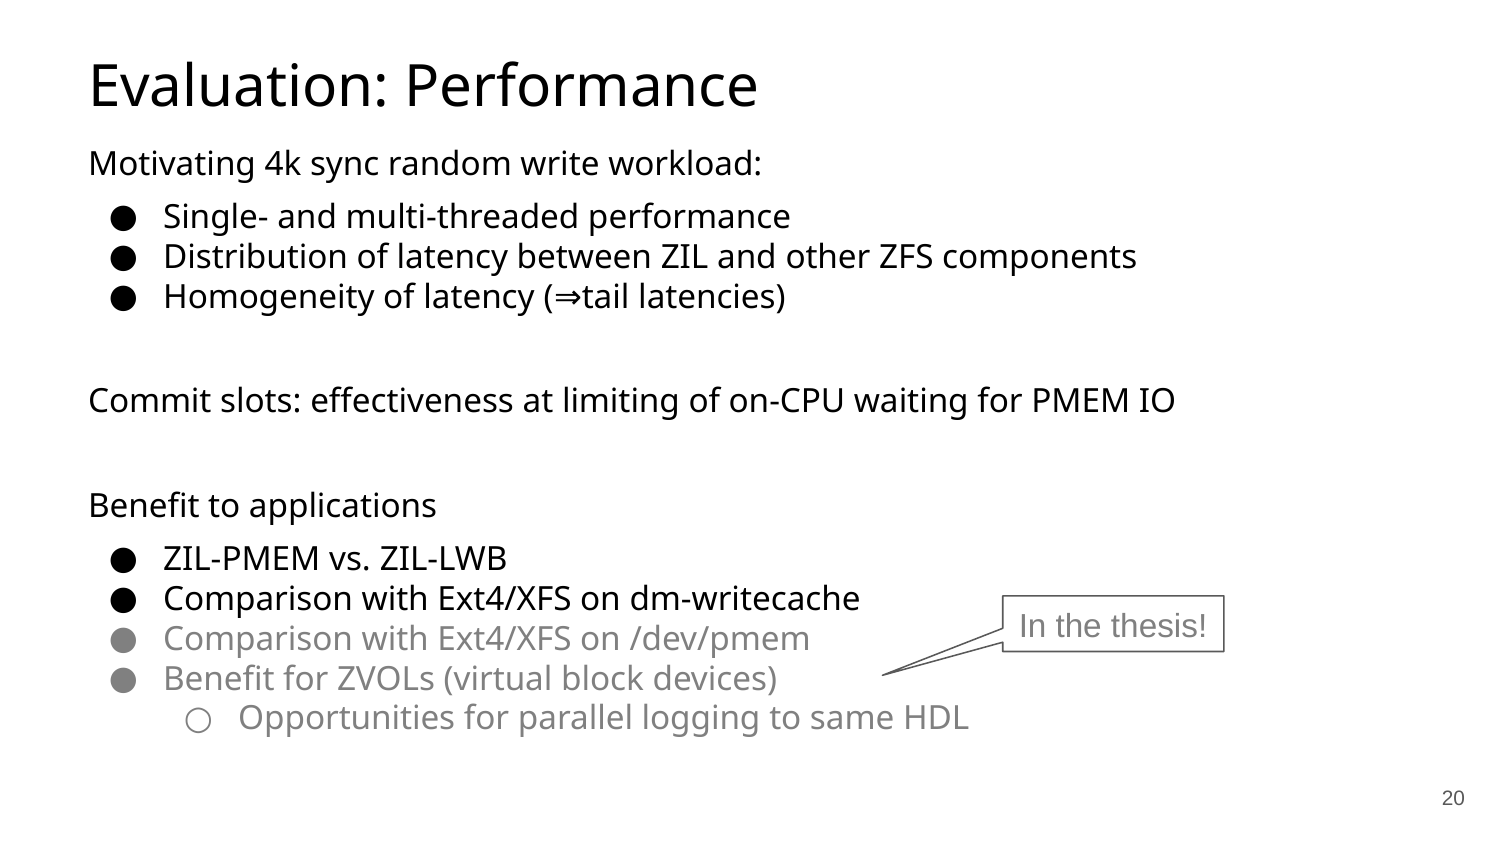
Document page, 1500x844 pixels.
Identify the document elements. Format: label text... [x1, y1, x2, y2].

text_box Motivating 4k sync random write workload: Single- and multi-threaded performance Distribution of latency between ZIL and other ZFS components Homogeneity of latency (⇒tail latencies) Commit slots: effectiveness at limiting of on-CPU waiting for PMEM IO Benefit to applications ZIL-PMEM vs. ZIL-LWB Comparison with Ext4/XFS on dm-writecache Comparison with Ext4/XFS on /dev/pmem Benefit for ZVOLs (virtual block devices) Opportunities for parallel logging to same HDL [73, 127, 1394, 793]
title Evaluation: Performance [73, 33, 1069, 127]
slide_number ‹#› [1389, 764, 1480, 830]
text_box In the thesis! [882, 595, 1224, 676]
